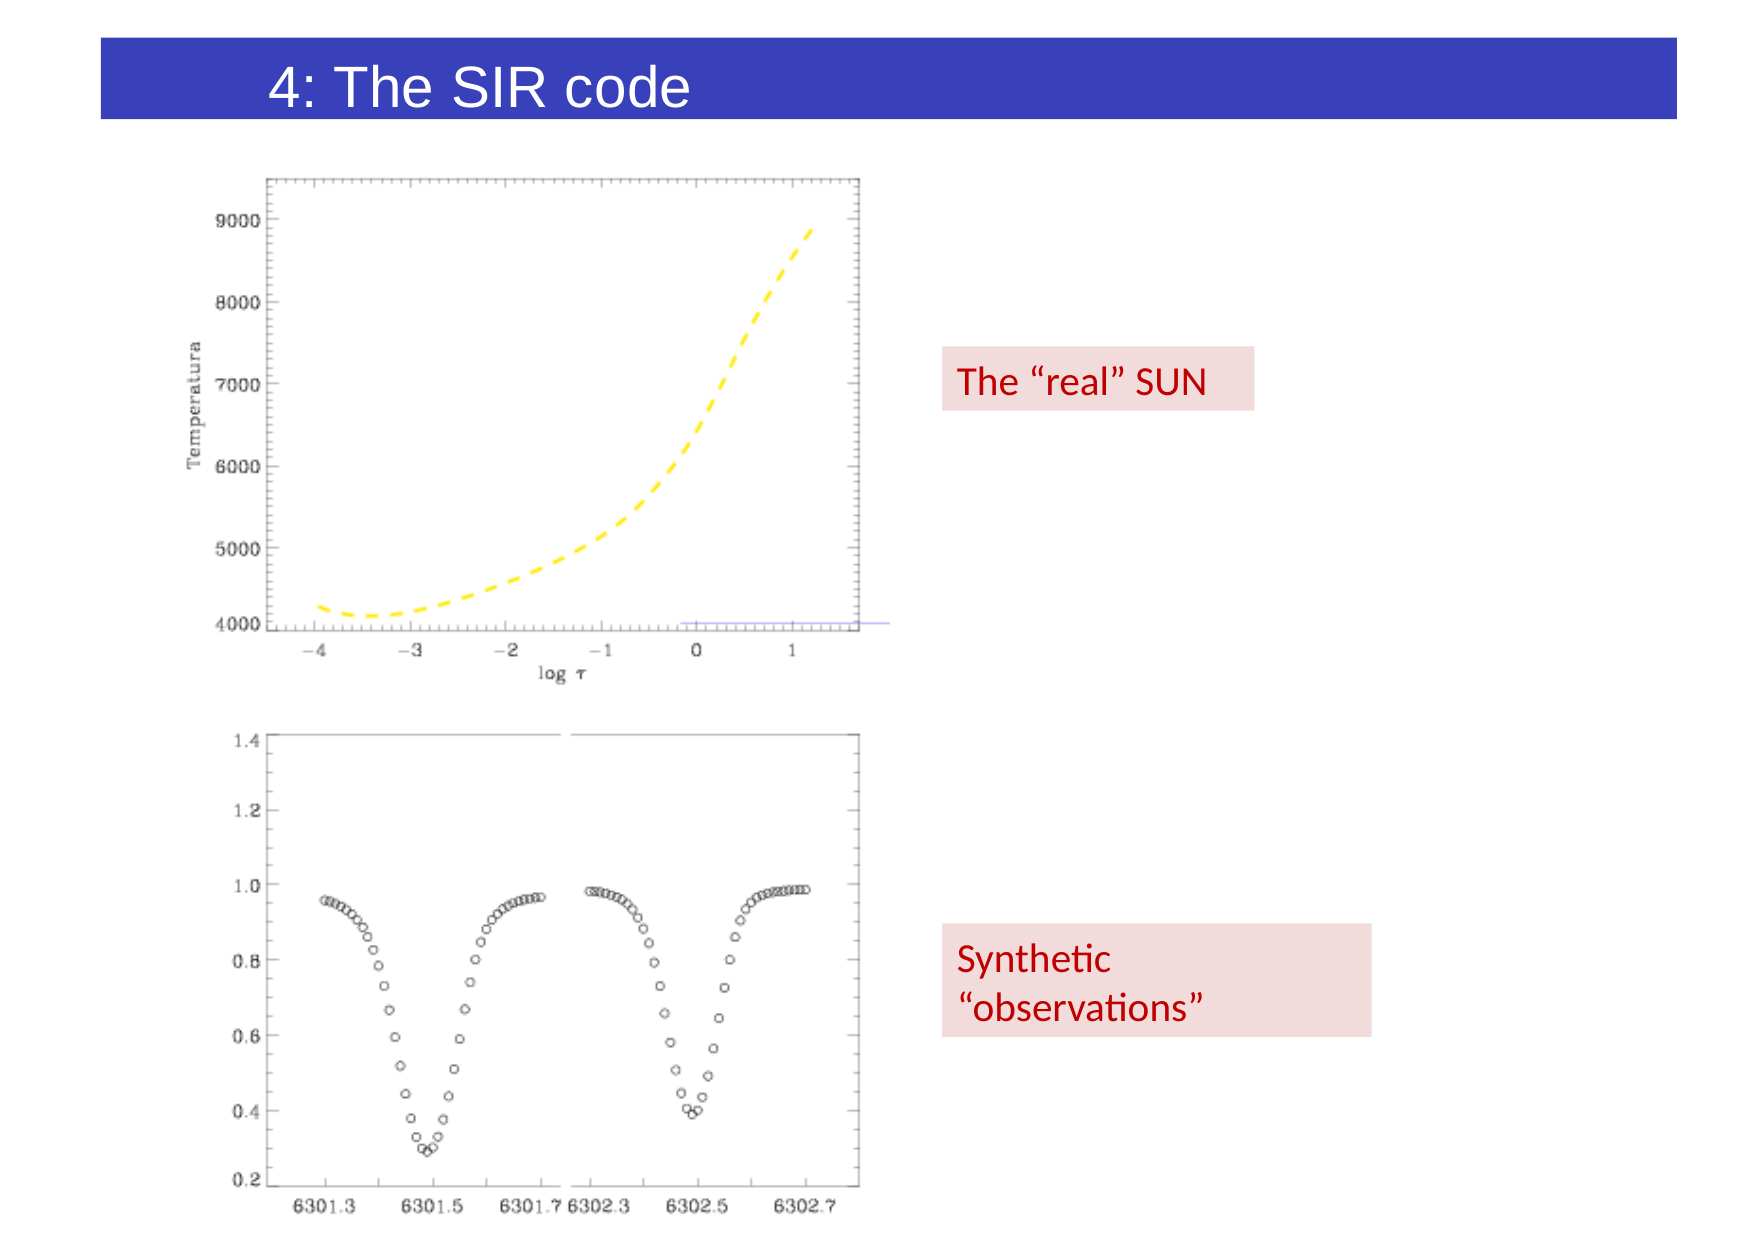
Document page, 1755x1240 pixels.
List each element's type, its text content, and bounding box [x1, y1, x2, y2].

text_box The “real” SUN [942, 346, 1255, 411]
picture [164, 156, 891, 1240]
text_box 4: The SIR code [100, 37, 1677, 120]
text_box Synthetic “observations” [942, 923, 1372, 1038]
